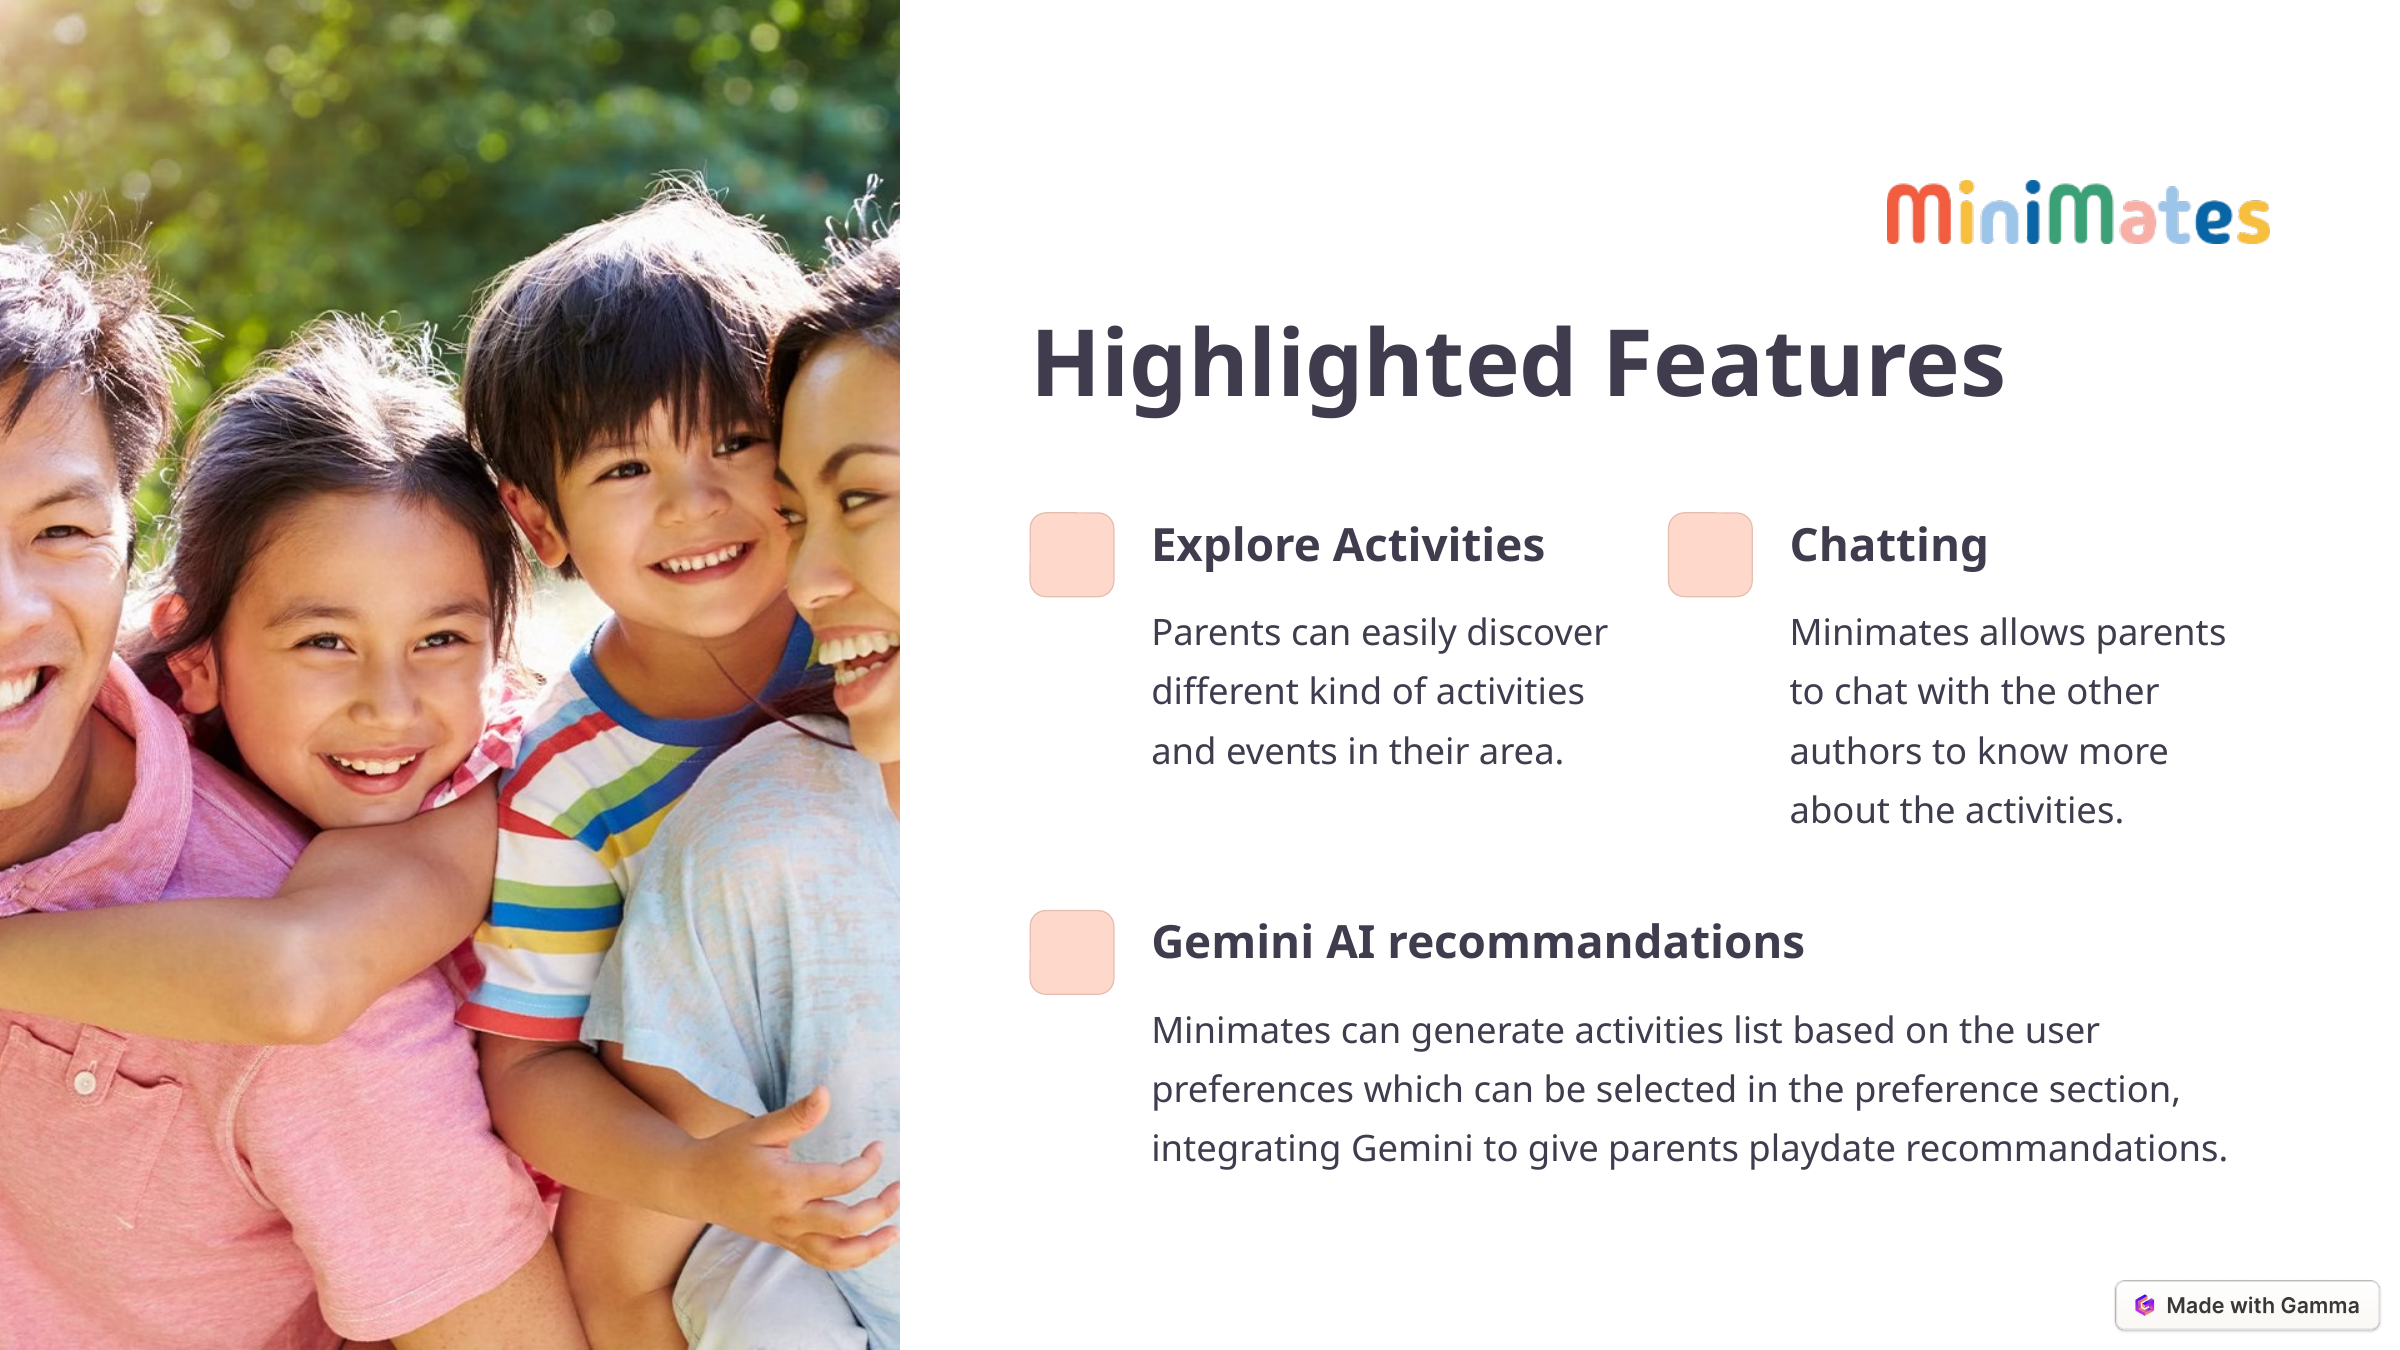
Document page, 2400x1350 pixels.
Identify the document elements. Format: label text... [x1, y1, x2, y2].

text_box Parents can easily discover different kind of activities and events in their area. [1151, 593, 1632, 772]
text_box Explore Activities [1151, 512, 1617, 571]
text_box Highlighted Features [1030, 299, 1994, 416]
text_box [1030, 512, 1114, 597]
text_box Minimates allows parents to chat with the other authors to know more about the activities. [1789, 593, 2270, 832]
text_box Chatting [1789, 512, 2255, 571]
text_box [1030, 910, 1114, 995]
text_box Minimates can generate activities list based on the user preferences which can be selected in the preference section, integrating Gemini to give parents playdate recommandations. [1151, 991, 2270, 1170]
text_box [1668, 512, 1753, 597]
picture [2106, 1271, 2389, 1339]
picture [0, 0, 900, 1350]
picture [1887, 180, 2270, 244]
text_box Gemini AI recommandations [1151, 910, 1816, 969]
